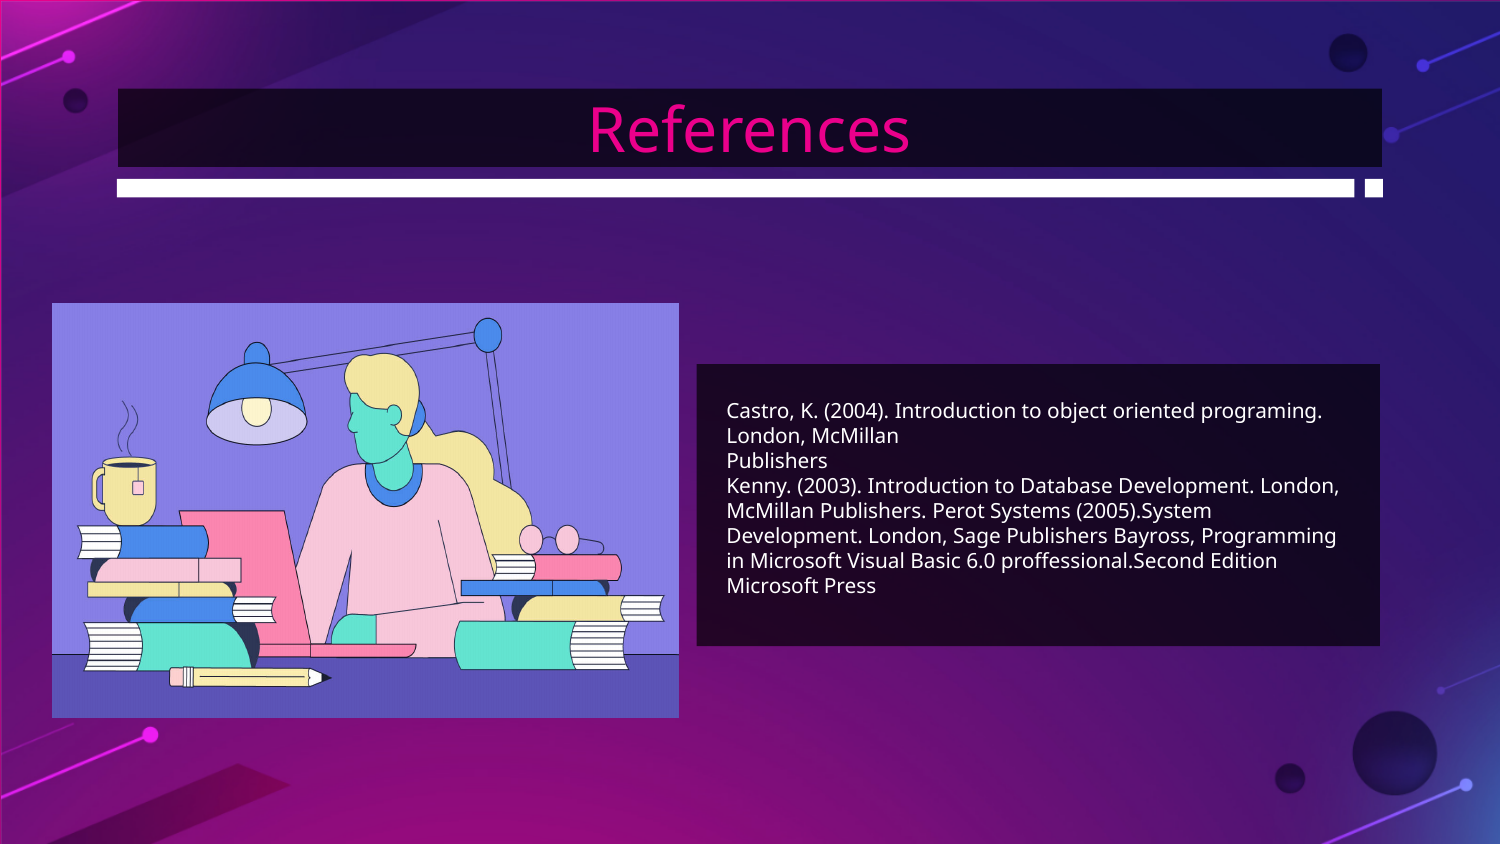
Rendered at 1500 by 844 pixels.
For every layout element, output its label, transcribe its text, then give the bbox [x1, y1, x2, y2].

picture [2, 2, 1500, 844]
subtitle Castro, K. (2004). Introduction to object oriented programing. London, McMillan Publishers Kenny. (2003). Introduction to Database Development. London, McMillan Publishers. Perot Systems (2005).System Development. London, Sage Publishers Bayross, Programming in Microsoft Visual Basic 6.0 proffessional.Second Edition Microsoft Press [711, 382, 1366, 616]
title References [118, 88, 1382, 167]
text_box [116, 178, 1384, 198]
